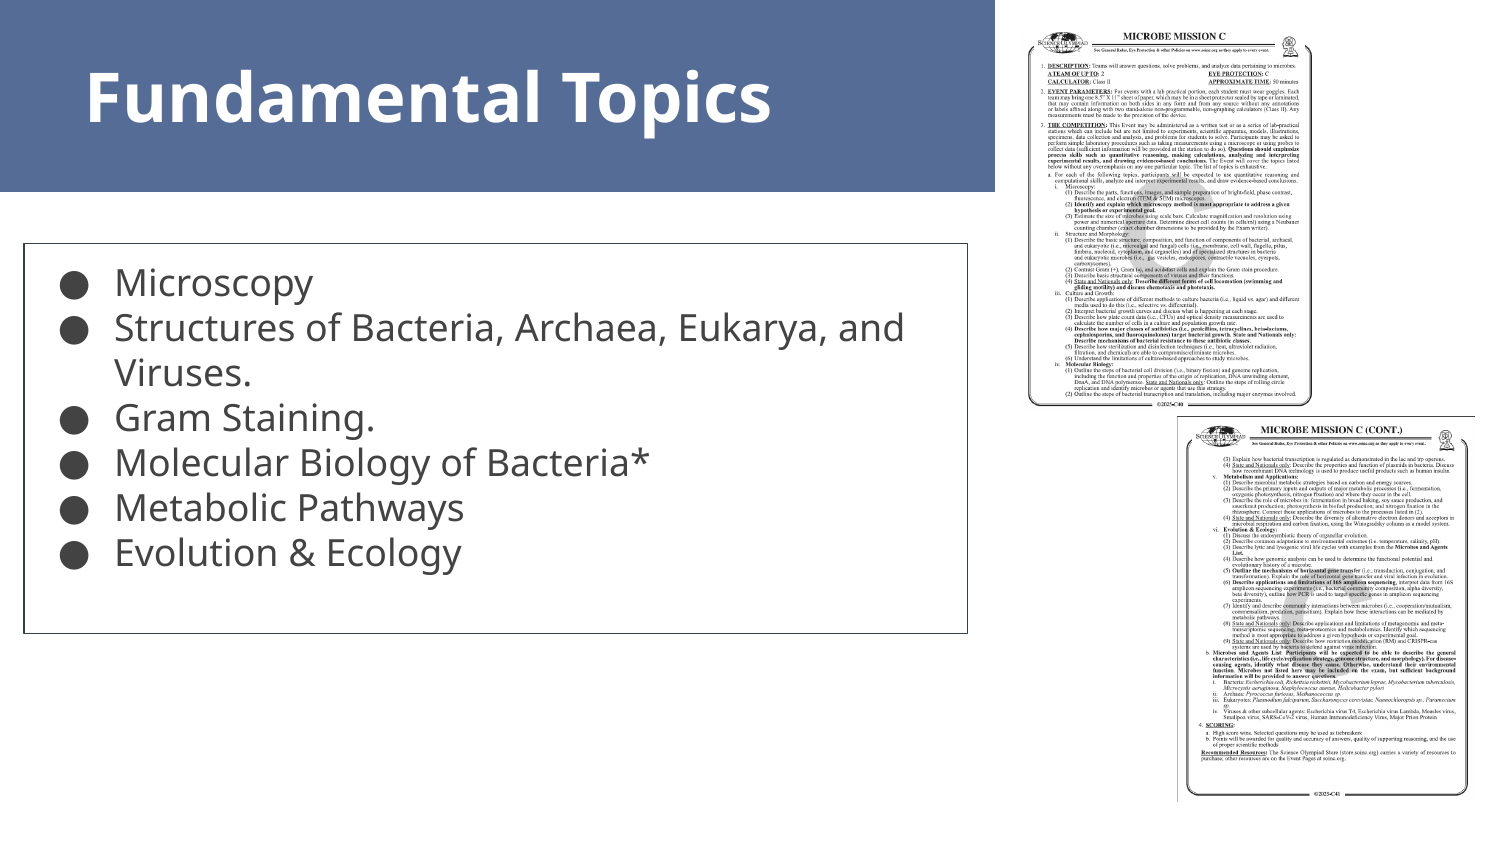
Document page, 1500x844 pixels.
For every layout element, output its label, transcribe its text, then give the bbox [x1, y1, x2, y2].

picture [1176, 415, 1476, 802]
title Fundamental Topics [69, 39, 824, 211]
picture [1019, 24, 1319, 412]
text_box Microscopy Structures of Bacteria, Archaea, Eukarya, and Viruses. Gram Staining. Molecular Biology of Bacteria* Metabolic Pathways Evolution & Ecology [24, 243, 968, 634]
text_box [0, 0, 995, 192]
